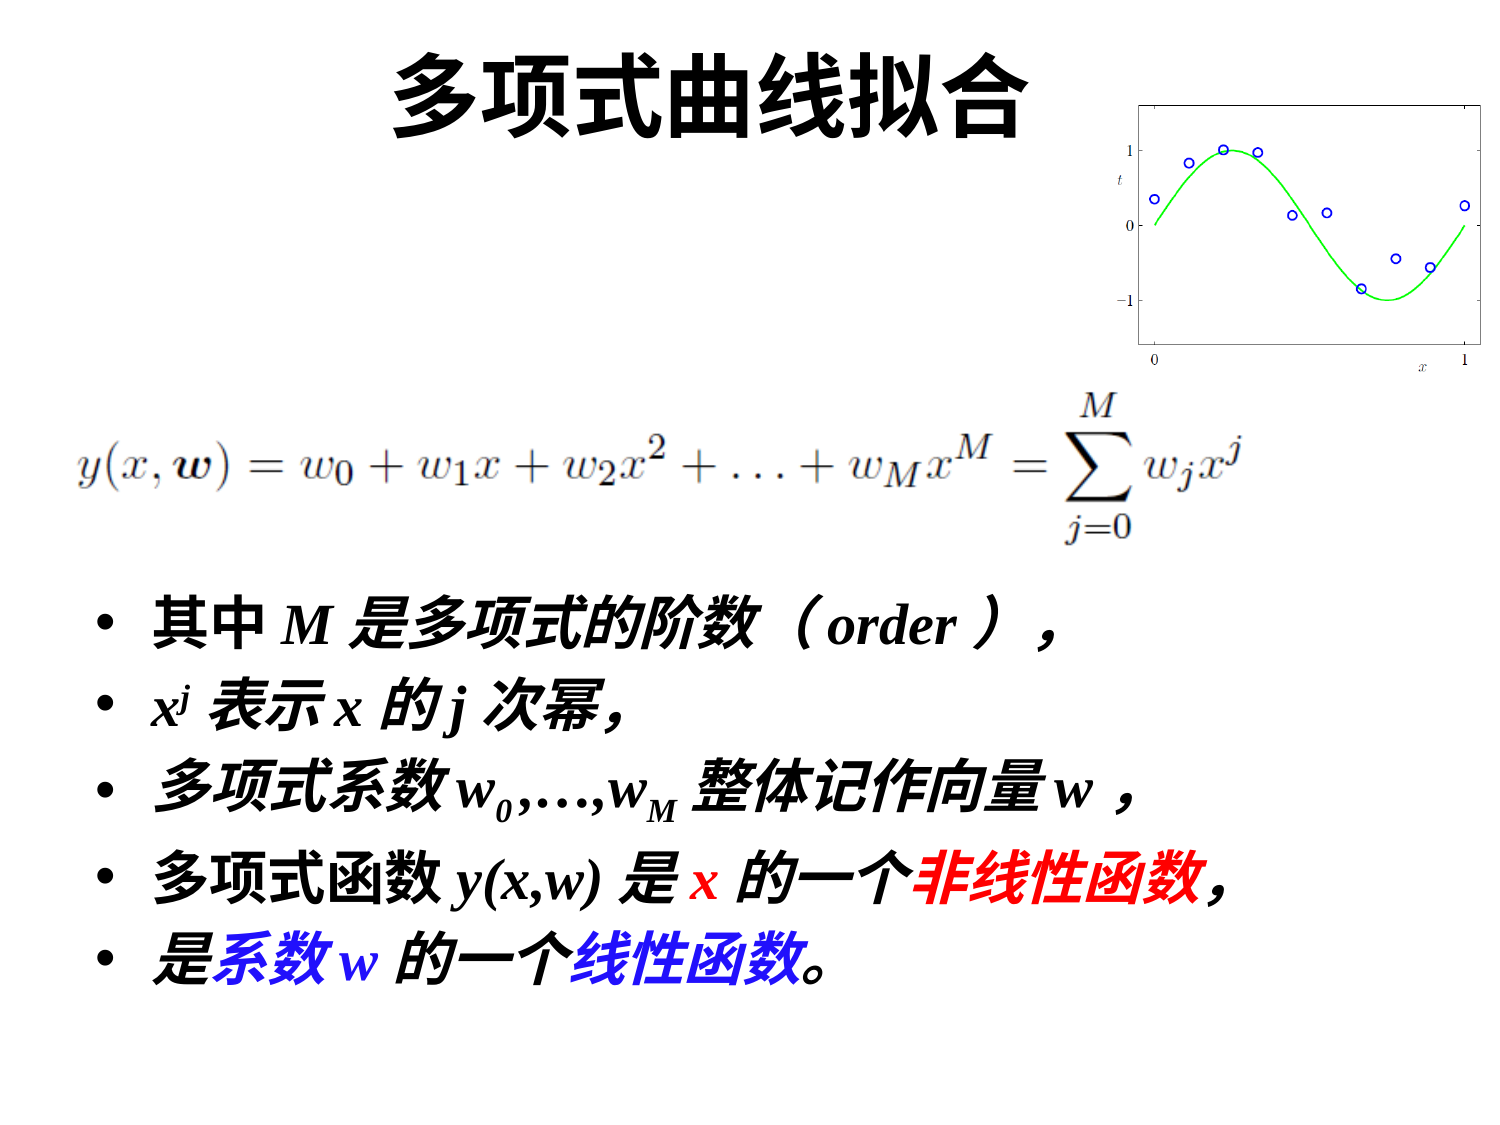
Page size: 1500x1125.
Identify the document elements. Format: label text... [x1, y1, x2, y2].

picture [62, 93, 1500, 573]
list 其中M是多项式的阶数（order）， xj表⽰x的j次幂， 多项式系数w0 ,…,wM整体记作向量w， 多项式函数y(x,w)是x的⼀个⾮线性函数， 是系数w的⼀个线性函数。 [80, 578, 1431, 1013]
title 多项式曲线拟合 [35, 0, 1386, 188]
